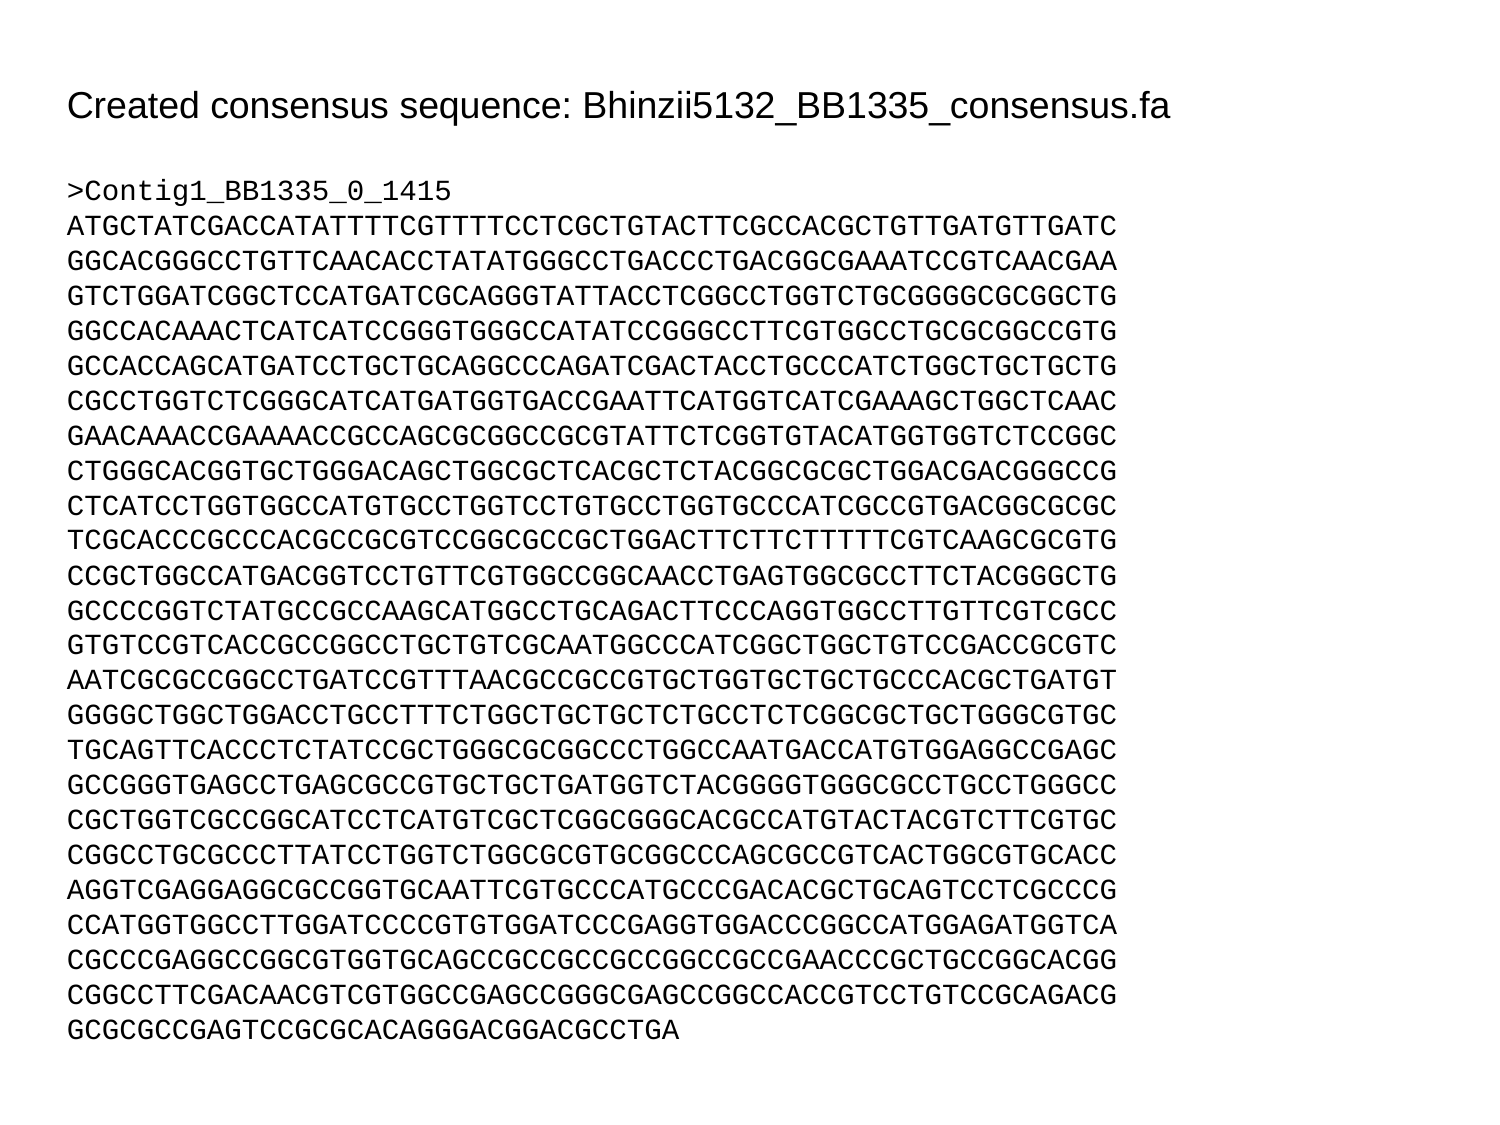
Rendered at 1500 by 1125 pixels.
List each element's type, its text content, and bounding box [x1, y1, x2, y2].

text_box Created consensus sequence: Bhinzii5132_BB1335_consensus.fa >Contig1_BB1335_0_1415 ATGCTATCGACCATATTTTCGTTTTCCTCGCTGTACTTCGCCACGCTGTTGATGTTGATC GGCACGGGCCTGTTCAACACCTATATGGGCCTGACCCTGACGGCGAAATCCGTCAACGAA GTCTGGATCGGCTCCATGATCGCAGGGTATTACCTCGGCCTGGTCTGCGGGGCGCGGCTG GGCCACAAACTCATCATCCGGGTGGGCCATATCCGGGCCTTCGTGGCCTGCGCGGCCGTG GCCACCAGCATGATCCTGCTGCAGGCCCAGATCGACTACCTGCCCATCTGGCTGCTGCTG CGCCTGGTCTCGGGCATCATGATGGTGACCGAATTCATGGTCATCGAAAGCTGGCTCAAC GAACAAACCGAAAACCGCCAGCGCGGCCGCGTATTCTCGGTGTACATGGTGGTCTCCGGC CTGGGCACGGTGCTGGGACAGCTGGCGCTCACGCTCTACGGCGCGCTGGACGACGGGCCG CTCATCCTGGTGGCCATGTGCCTGGTCCTGTGCCTGGTGCCCATCGCCGTGACGGCGCGC TCGCACCCGCCCACGCCGCGTCCGGCGCCGCTGGACTTCTTCTTTTTCGTCAAGCGCGTG CCGCTGGCCATGACGGTCCTGTTCGTGGCCGGCAACCTGAGTGGCGCCTTCTACGGGCTG GCCCCGGTCTATGCCGCCAAGCATGGCCTGCAGACTTCCCAGGTGGCCTTGTTCGTCGCC GTGTCCGTCACCGCCGGCCTGCTGTCGCAATGGCCCATCGGCTGGCTGTCCGACCGCGTC AATCGCGCCGGCCTGATCCGTTTAACGCCGCCGTGCTGGTGCTGCTGCCCACGCTGATGT GGGGCTGGCTGGACCTGCCTTTCTGGCTGCTGCTCTGCCTCTCGGCGCTGCTGGGCGTGC TGCAGTTCACCCTCTATCCGCTGGGCGCGGCCCTGGCCAATGACCATGTGGAGGCCGAGC GCCGGGTGAGCCTGAGCGCCGTGCTGCTGATGGTCTACGGGGTGGGCGCCTGCCTGGGCC CGCTGGTCGCCGGCATCCTCATGTCGCTCGGCGGGCACGCCATGTACTACGTCTTCGTGC CGGCCTGCGCCCTTATCCTGGTCTGGCGCGTGCGGCCCAGCGCCGTCACTGGCGTGCACC AGGTCGAGGAGGCGCCGGTGCAATTCGTGCCCATGCCCGACACGCTGCAGTCCTCGCCCG CCATGGTGGCCTTGGATCCCCGTGTGGATCCCGAGGTGGACCCGGCCATGGAGATGGTCA CGCCCGAGGCCGGCGTGGTGCAGCCGCCGCCGCCGGCCGCCGAACCCGCTGCCGGCACGG CGGCCTTCGACAACGTCGTGGCCGAGCCGGGCGAGCCGGCCACCGTCCTGTCCGCAGACG GCGCGCCGAGTCCGCGCACAGGGACGGACGCCTGA [52, 73, 1467, 1098]
